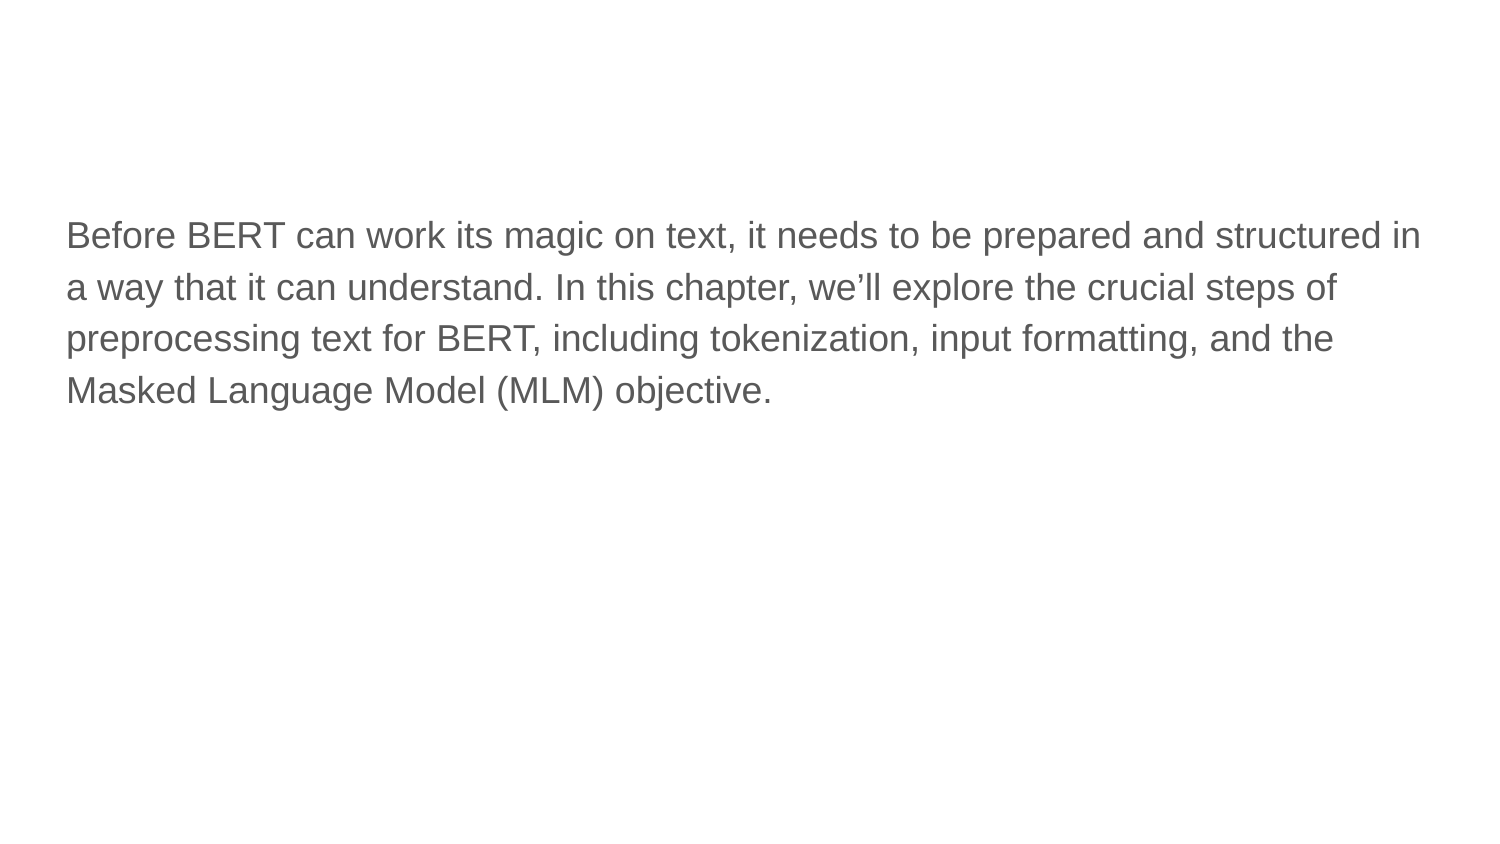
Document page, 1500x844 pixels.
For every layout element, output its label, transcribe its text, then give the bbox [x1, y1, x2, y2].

list Before BERT can work its magic on text, it needs to be prepared and structured in a way that it can understand. In this chapter, we’ll explore the crucial steps of preprocessing text for BERT, including tokenization, input formatting, and the Masked Language Model (MLM) objective. [51, 189, 1449, 750]
